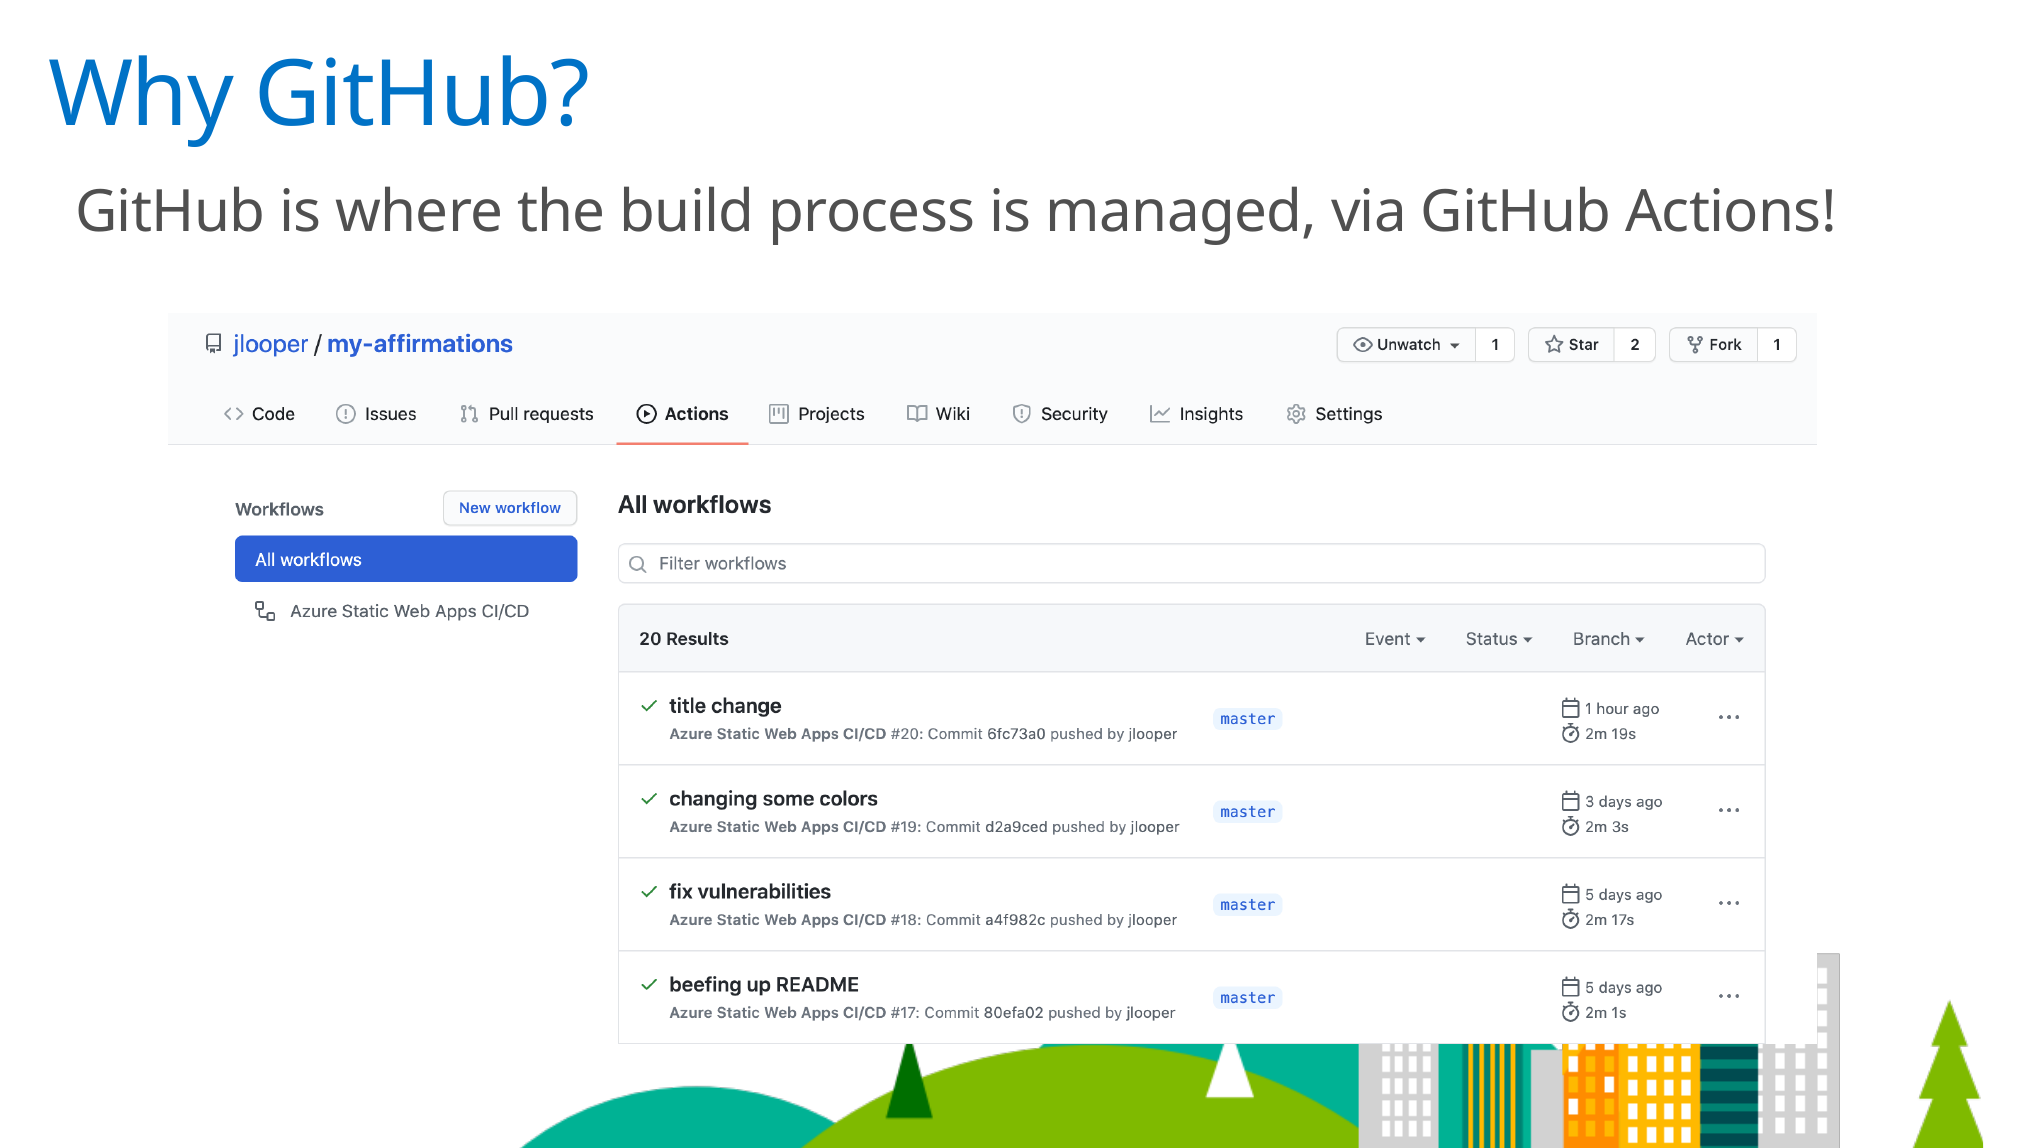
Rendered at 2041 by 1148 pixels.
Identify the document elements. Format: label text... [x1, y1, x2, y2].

list GitHub is where the build process is managed, via GitHub Actions! [60, 166, 1980, 302]
picture [168, 312, 1818, 1045]
title Why GitHub? [33, 31, 1954, 167]
